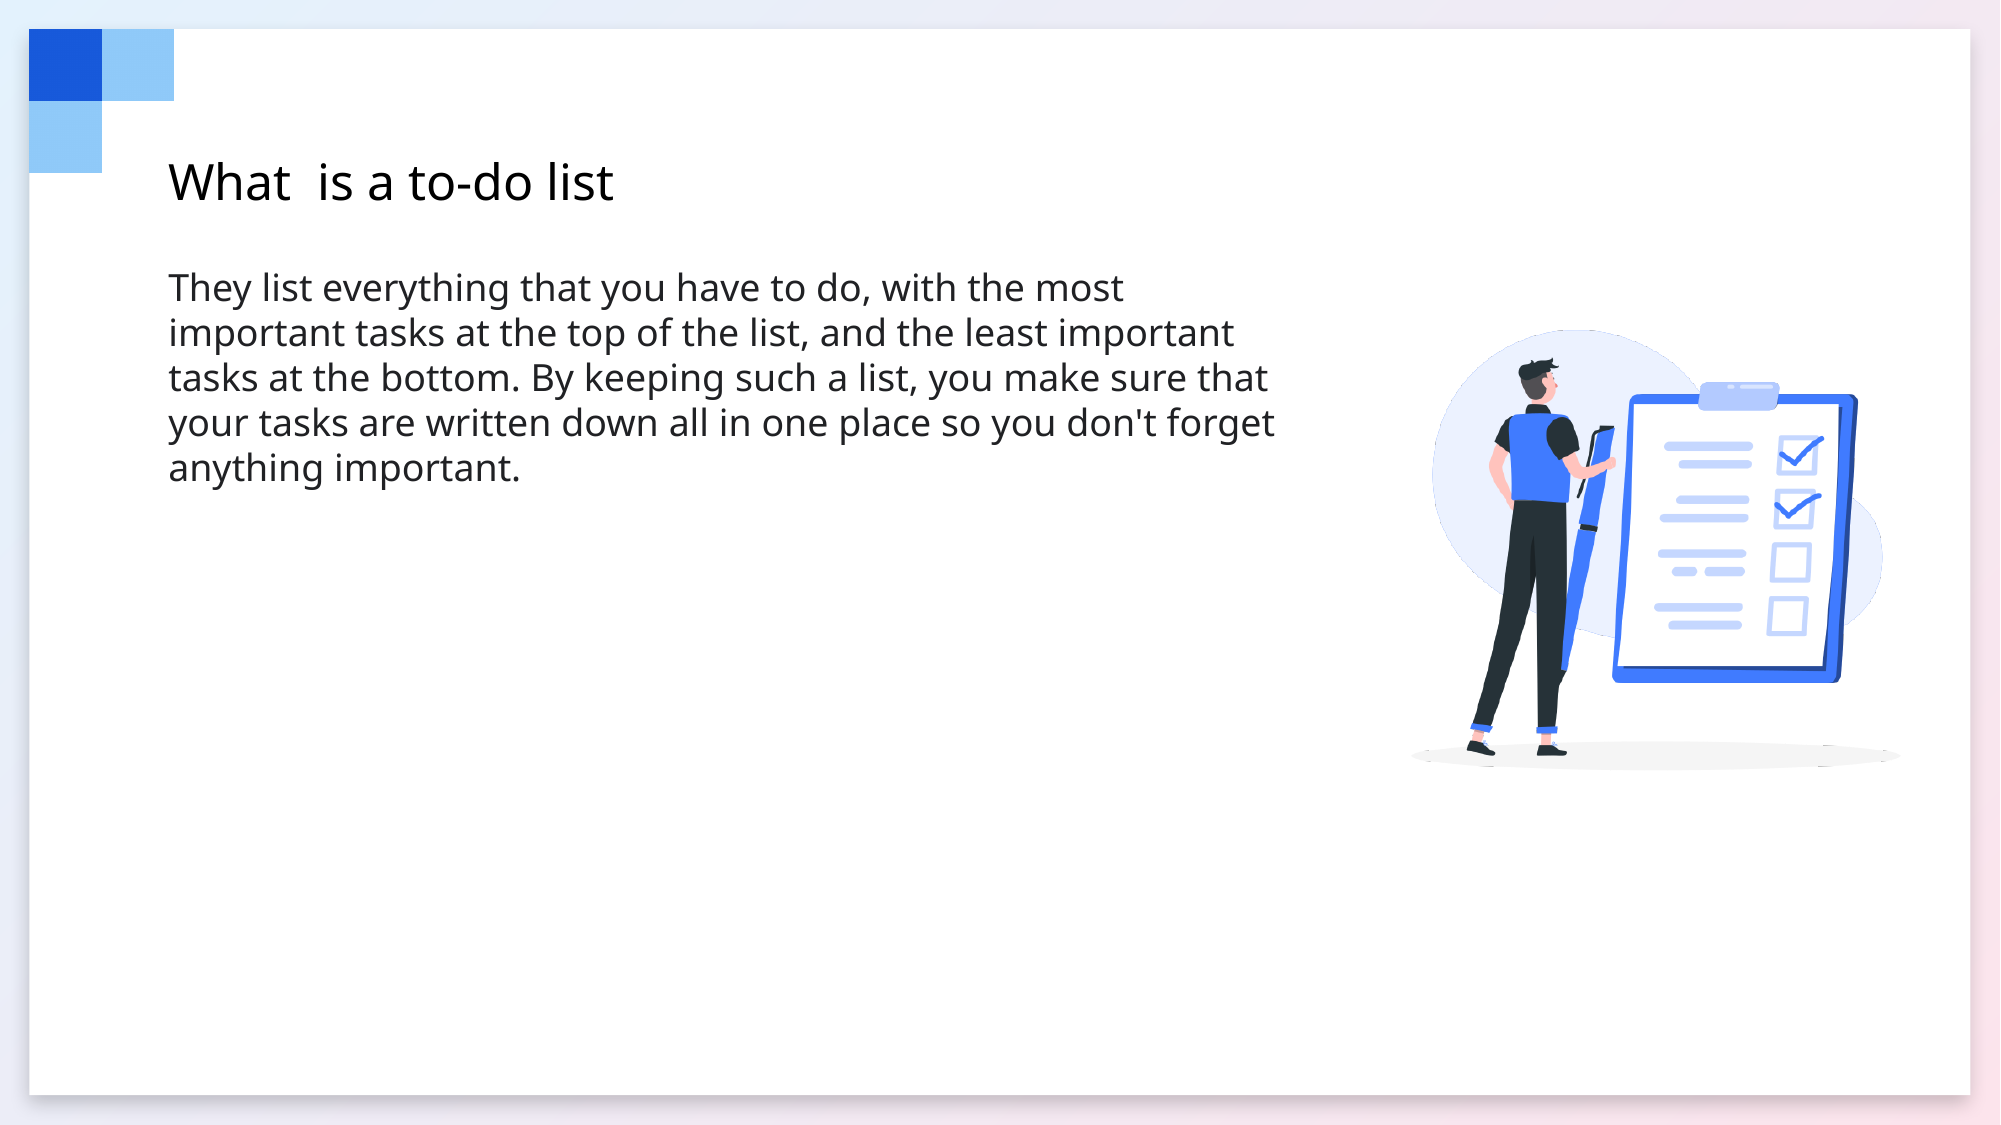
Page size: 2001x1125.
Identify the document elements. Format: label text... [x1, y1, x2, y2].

text_box [28, 28, 1971, 1096]
text_box They list everything that you have to do, with the most important tasks at the top of the list, and the least important tasks at the bottom. By keeping such a list, you make sure that your tasks are written down all in one place so you don't forget anything important. [153, 256, 1312, 497]
text_box [0, 0, 2000, 1125]
picture [1340, 231, 1971, 861]
picture [29, 29, 174, 173]
text_box What is a to-do list [153, 142, 707, 218]
